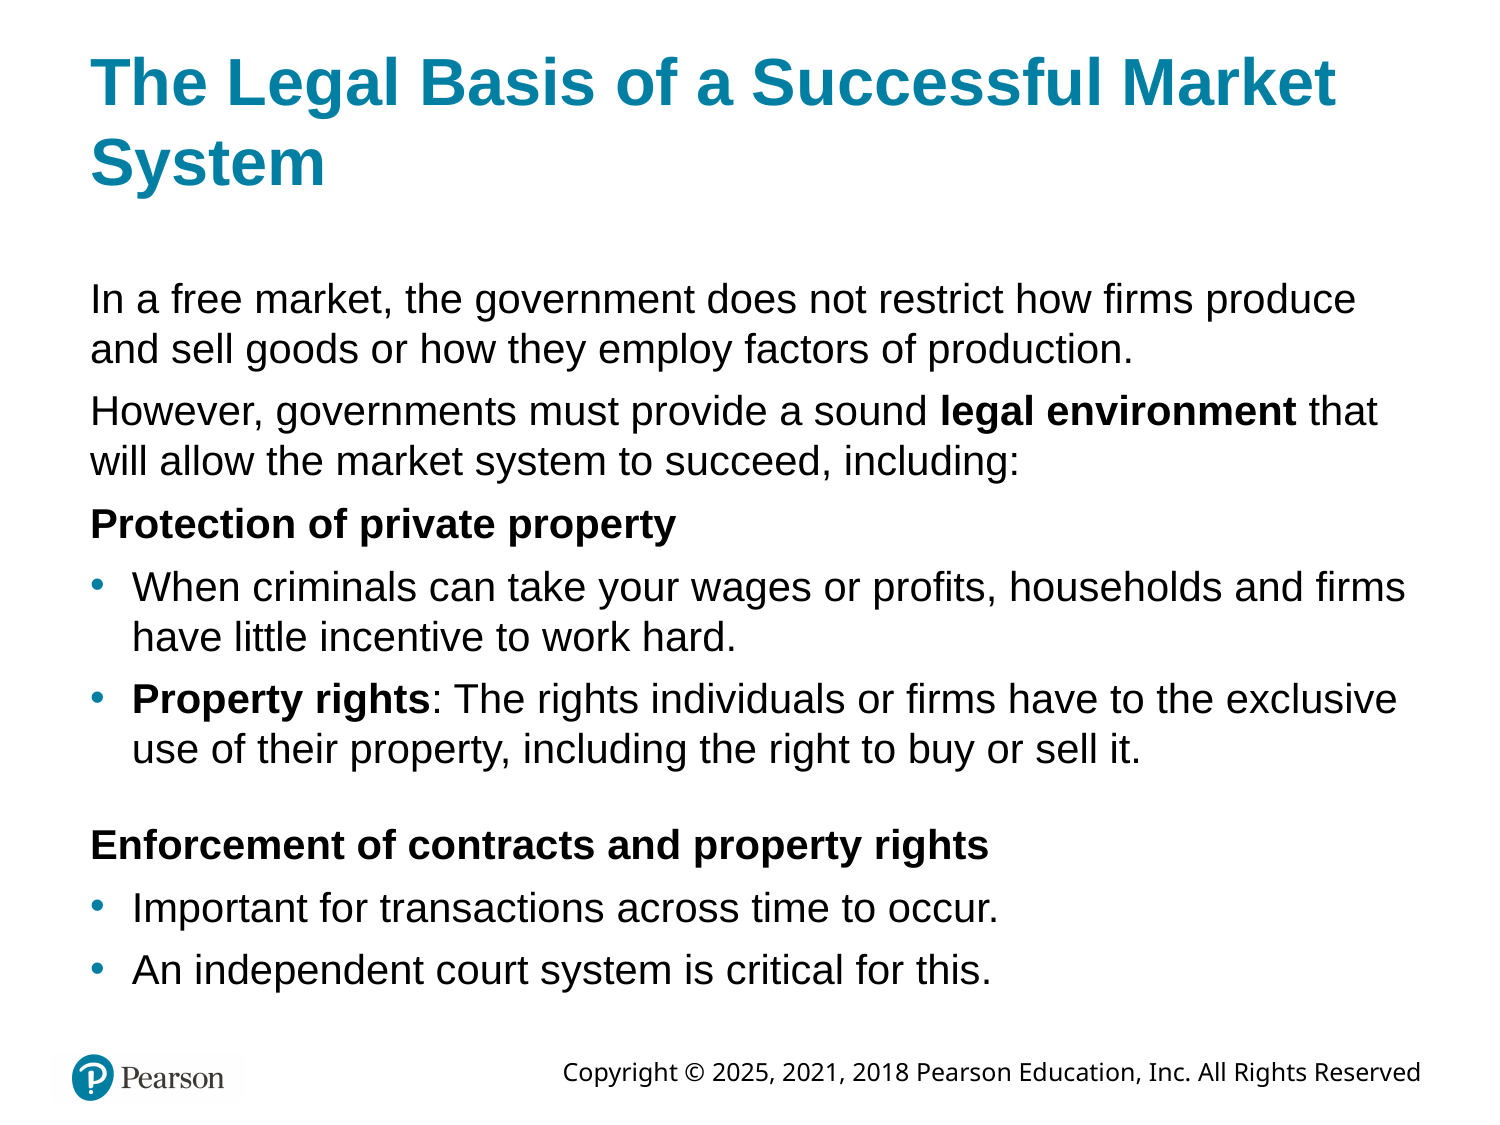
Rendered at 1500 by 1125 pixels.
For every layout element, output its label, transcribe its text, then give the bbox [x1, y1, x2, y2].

title The Legal Basis of a Successful Market System [75, 31, 1424, 215]
list Enforcement of contracts and property rights Important for transactions across time to occur. An independent court system is critical for this. [75, 802, 1425, 1013]
list In a free market, the government does not restrict how firms produce and sell goods or how they employ factors of production. However, governments must provide a sound legal environment that will allow the market system to succeed, including: Protection of private property When criminals can take your wages or profits, households and firms have little incentive to work hard. Property rights: The rights individuals or firms have to the exclusive use of their property, including the right to buy or sell it. [75, 256, 1425, 783]
picture [51, 1053, 245, 1102]
